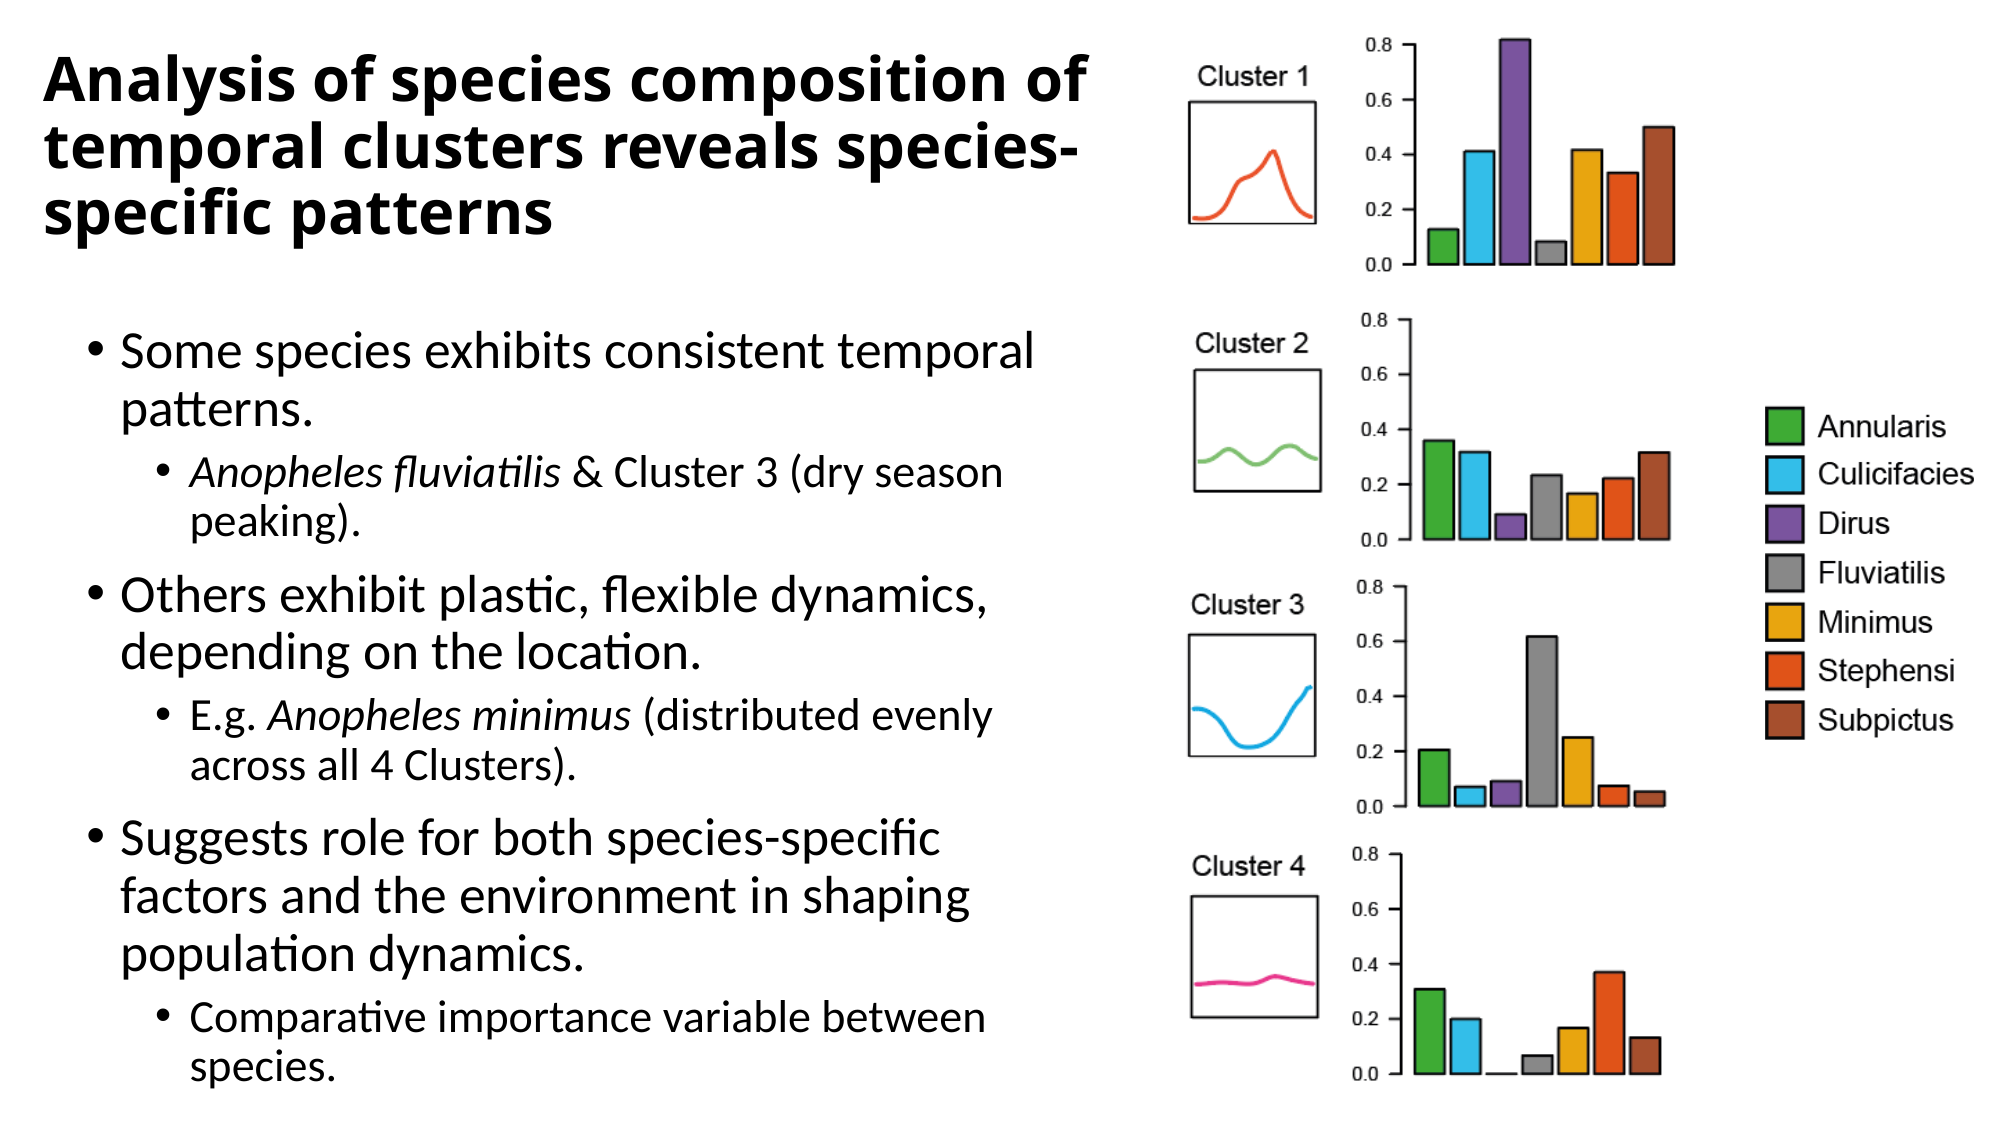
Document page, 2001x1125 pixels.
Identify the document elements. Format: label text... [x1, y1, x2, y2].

picture [1755, 398, 1983, 751]
title Analysis of species composition of temporal clusters reveals species-specific patterns [28, 39, 1148, 257]
list Some species exhibits consistent temporal patterns. Anopheles fluviatilis & Cluster 3 (dry season peaking). Others exhibit plastic, flexible dynamics, depending on the location. E.g. Anopheles minimus (distributed evenly across all 4 Clusters). Suggests role for both species-specific factors and the environment in shaping population dynamics. Comparative importance variable between species. [71, 314, 1106, 1104]
picture [1155, 0, 1728, 1125]
